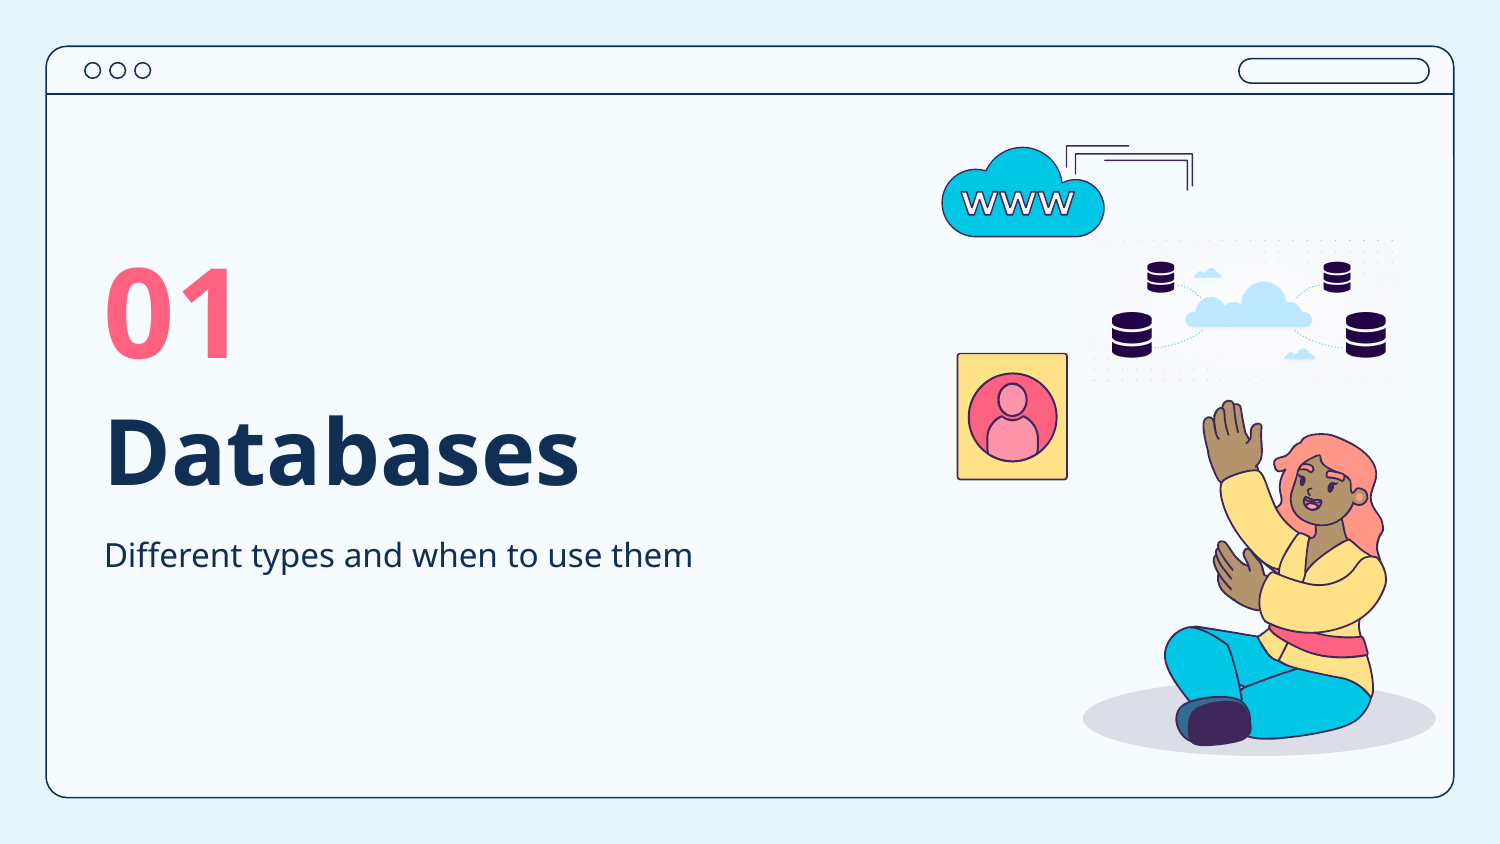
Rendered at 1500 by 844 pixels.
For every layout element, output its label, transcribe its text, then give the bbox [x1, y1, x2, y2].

title Databases [88, 368, 936, 519]
title 01 [88, 260, 369, 399]
picture [1083, 235, 1406, 391]
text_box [941, 144, 1436, 757]
subtitle Different types and when to use them [88, 518, 867, 594]
